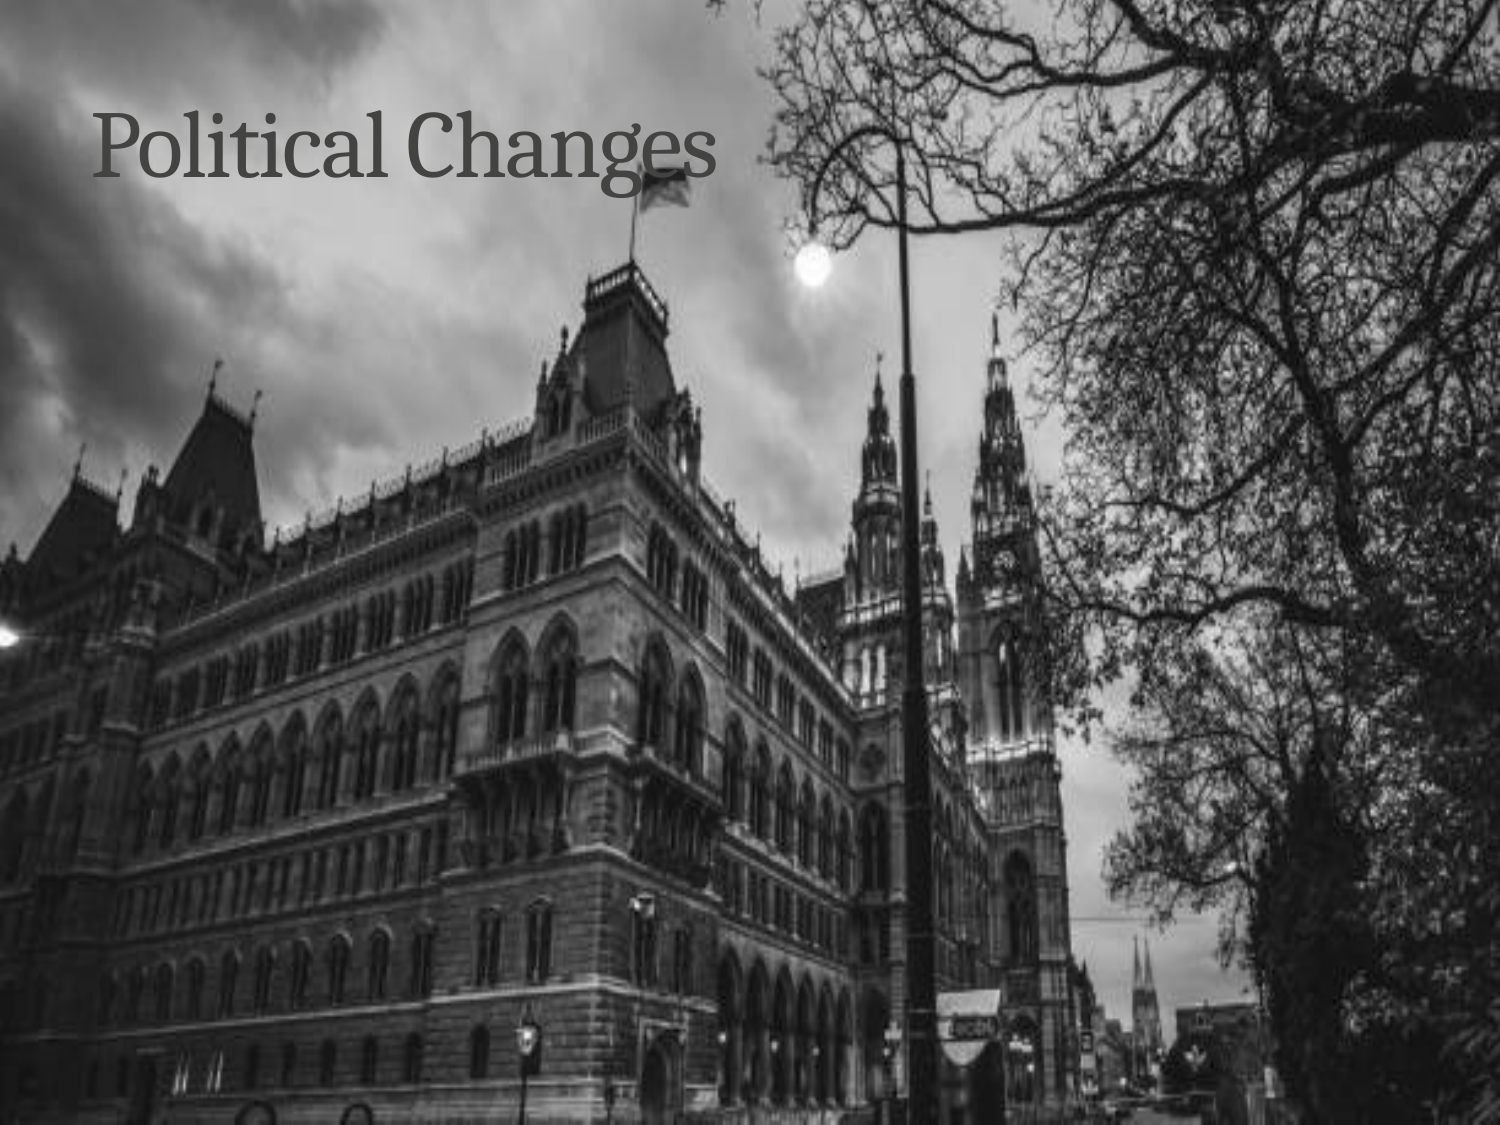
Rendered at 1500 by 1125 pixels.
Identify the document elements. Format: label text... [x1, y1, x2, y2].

picture [0, 0, 1500, 1125]
title Political Changes [75, 45, 1325, 233]
